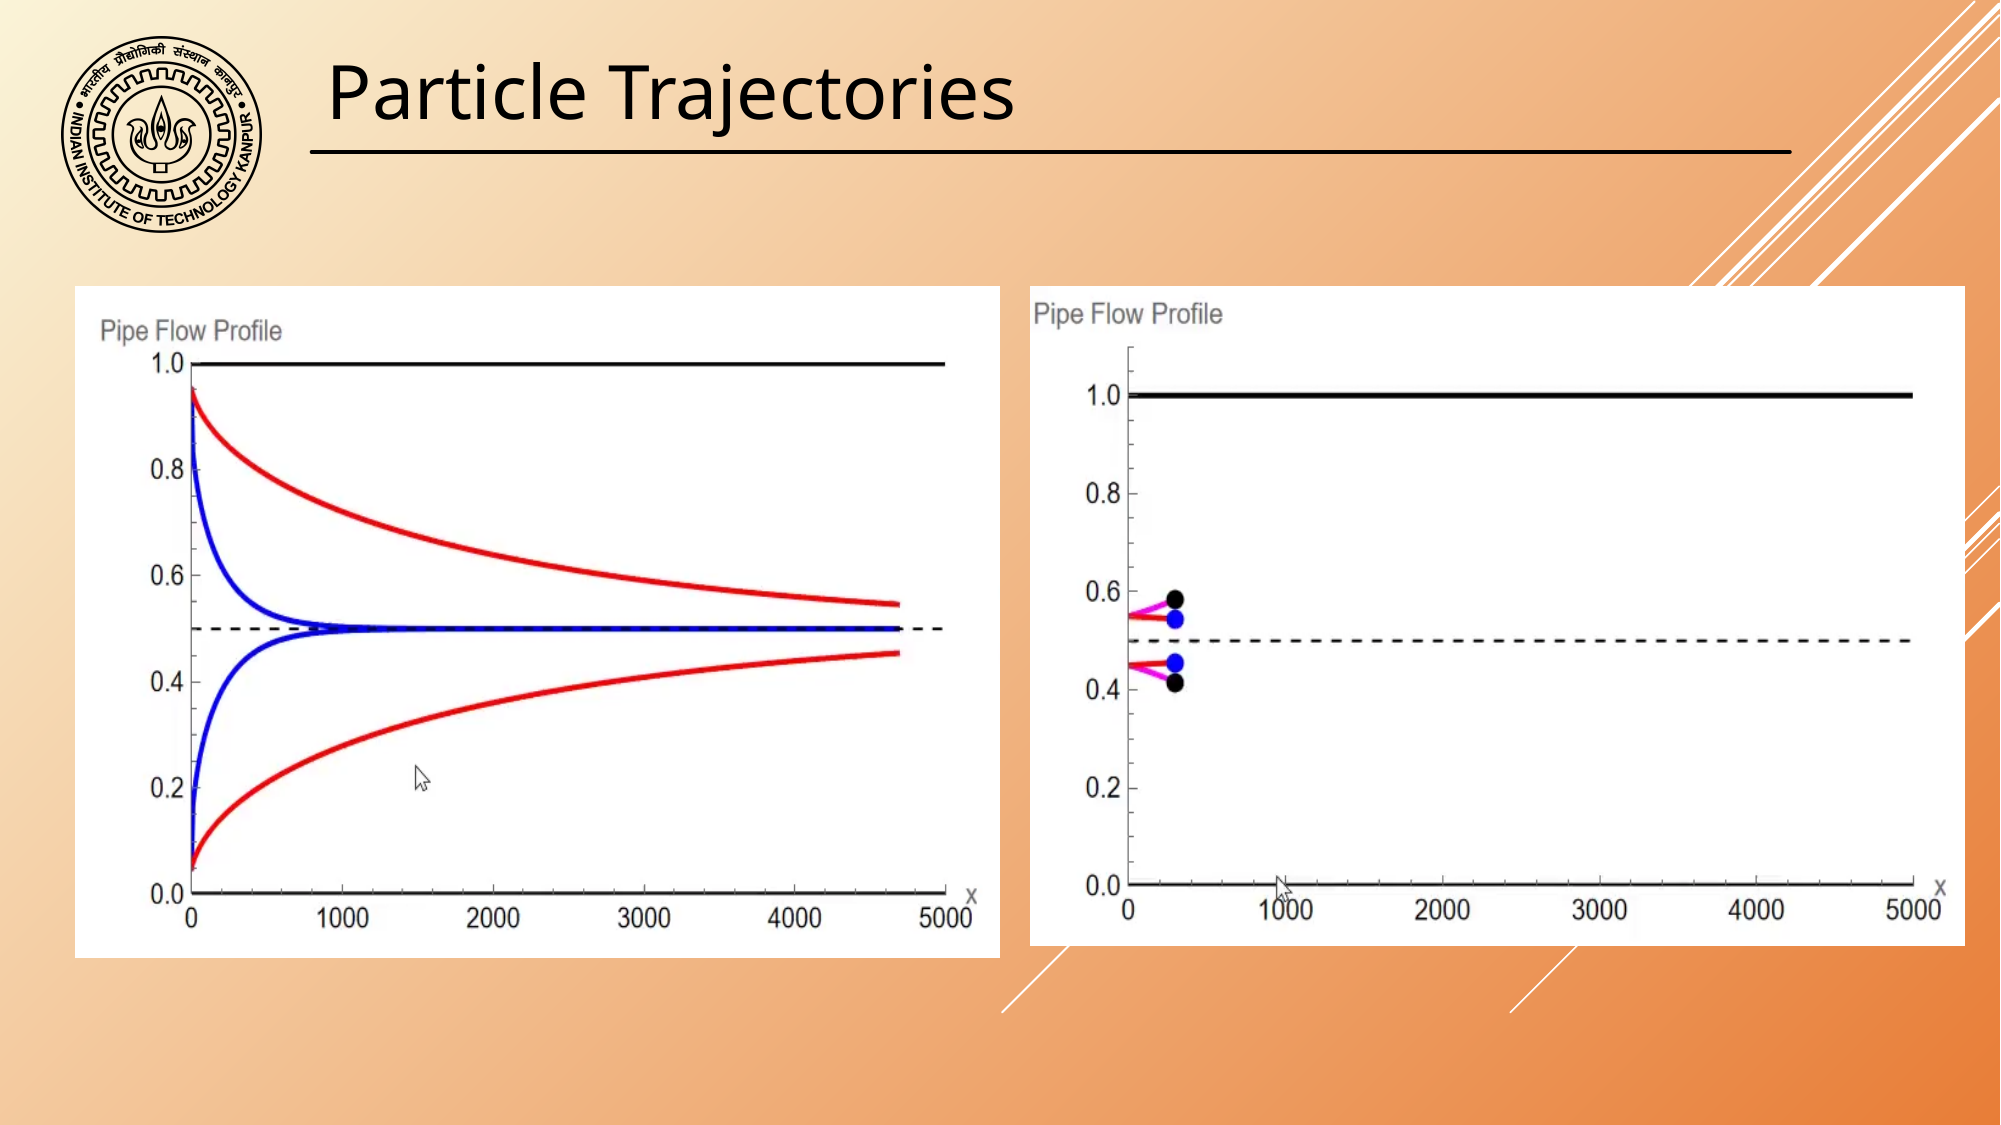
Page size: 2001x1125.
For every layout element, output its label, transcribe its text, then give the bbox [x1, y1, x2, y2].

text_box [1029, 285, 1966, 948]
picture [61, 36, 262, 233]
text_box Particle Trajectories [311, 36, 1701, 142]
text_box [74, 285, 1001, 960]
